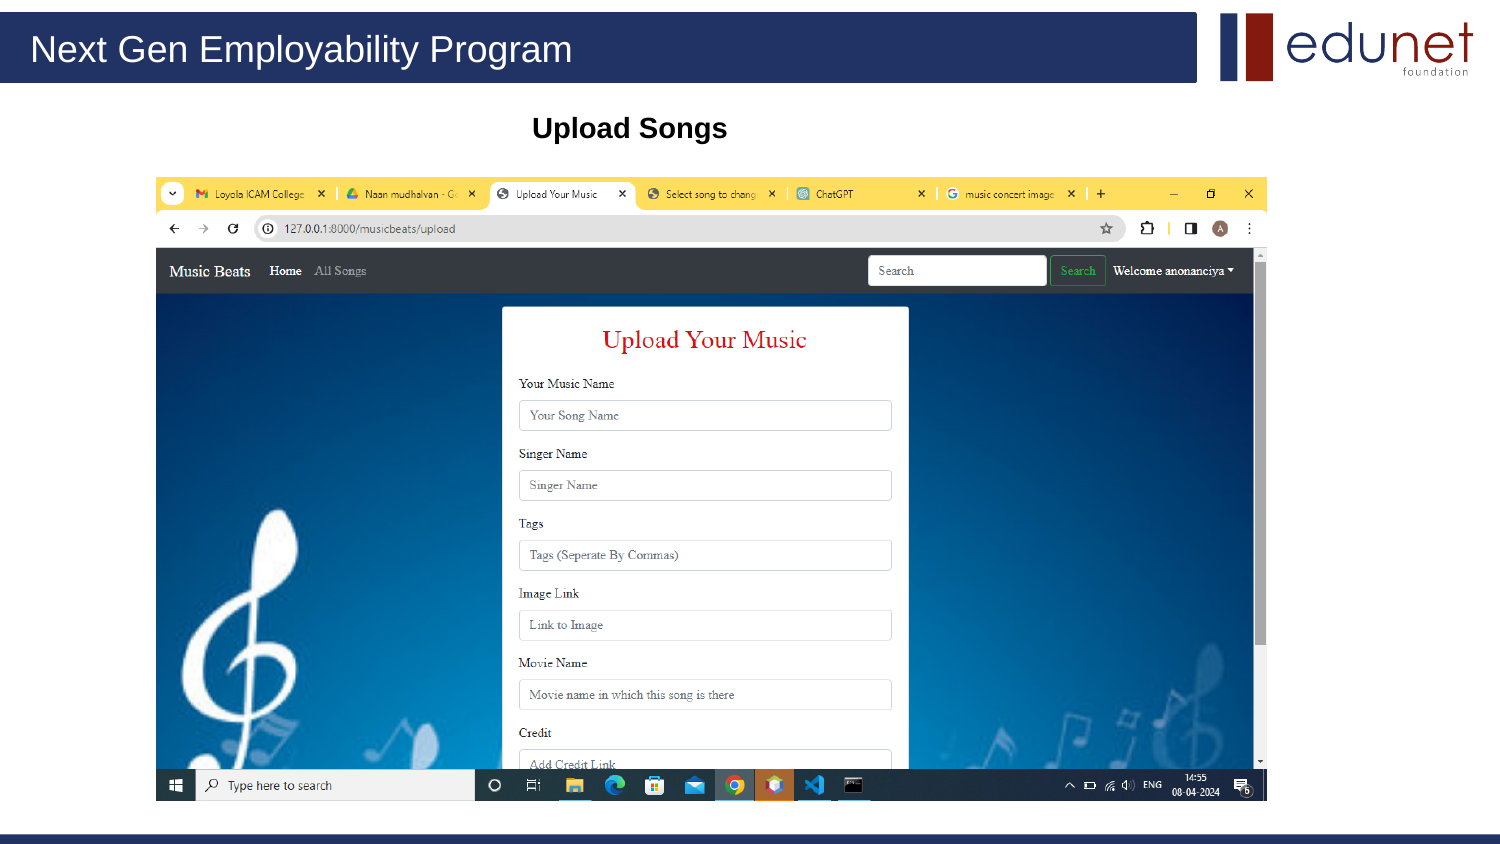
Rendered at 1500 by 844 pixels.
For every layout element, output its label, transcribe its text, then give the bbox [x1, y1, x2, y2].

picture [1279, 14, 1482, 83]
picture [156, 177, 1267, 802]
title Upload Songs [103, 44, 1397, 208]
